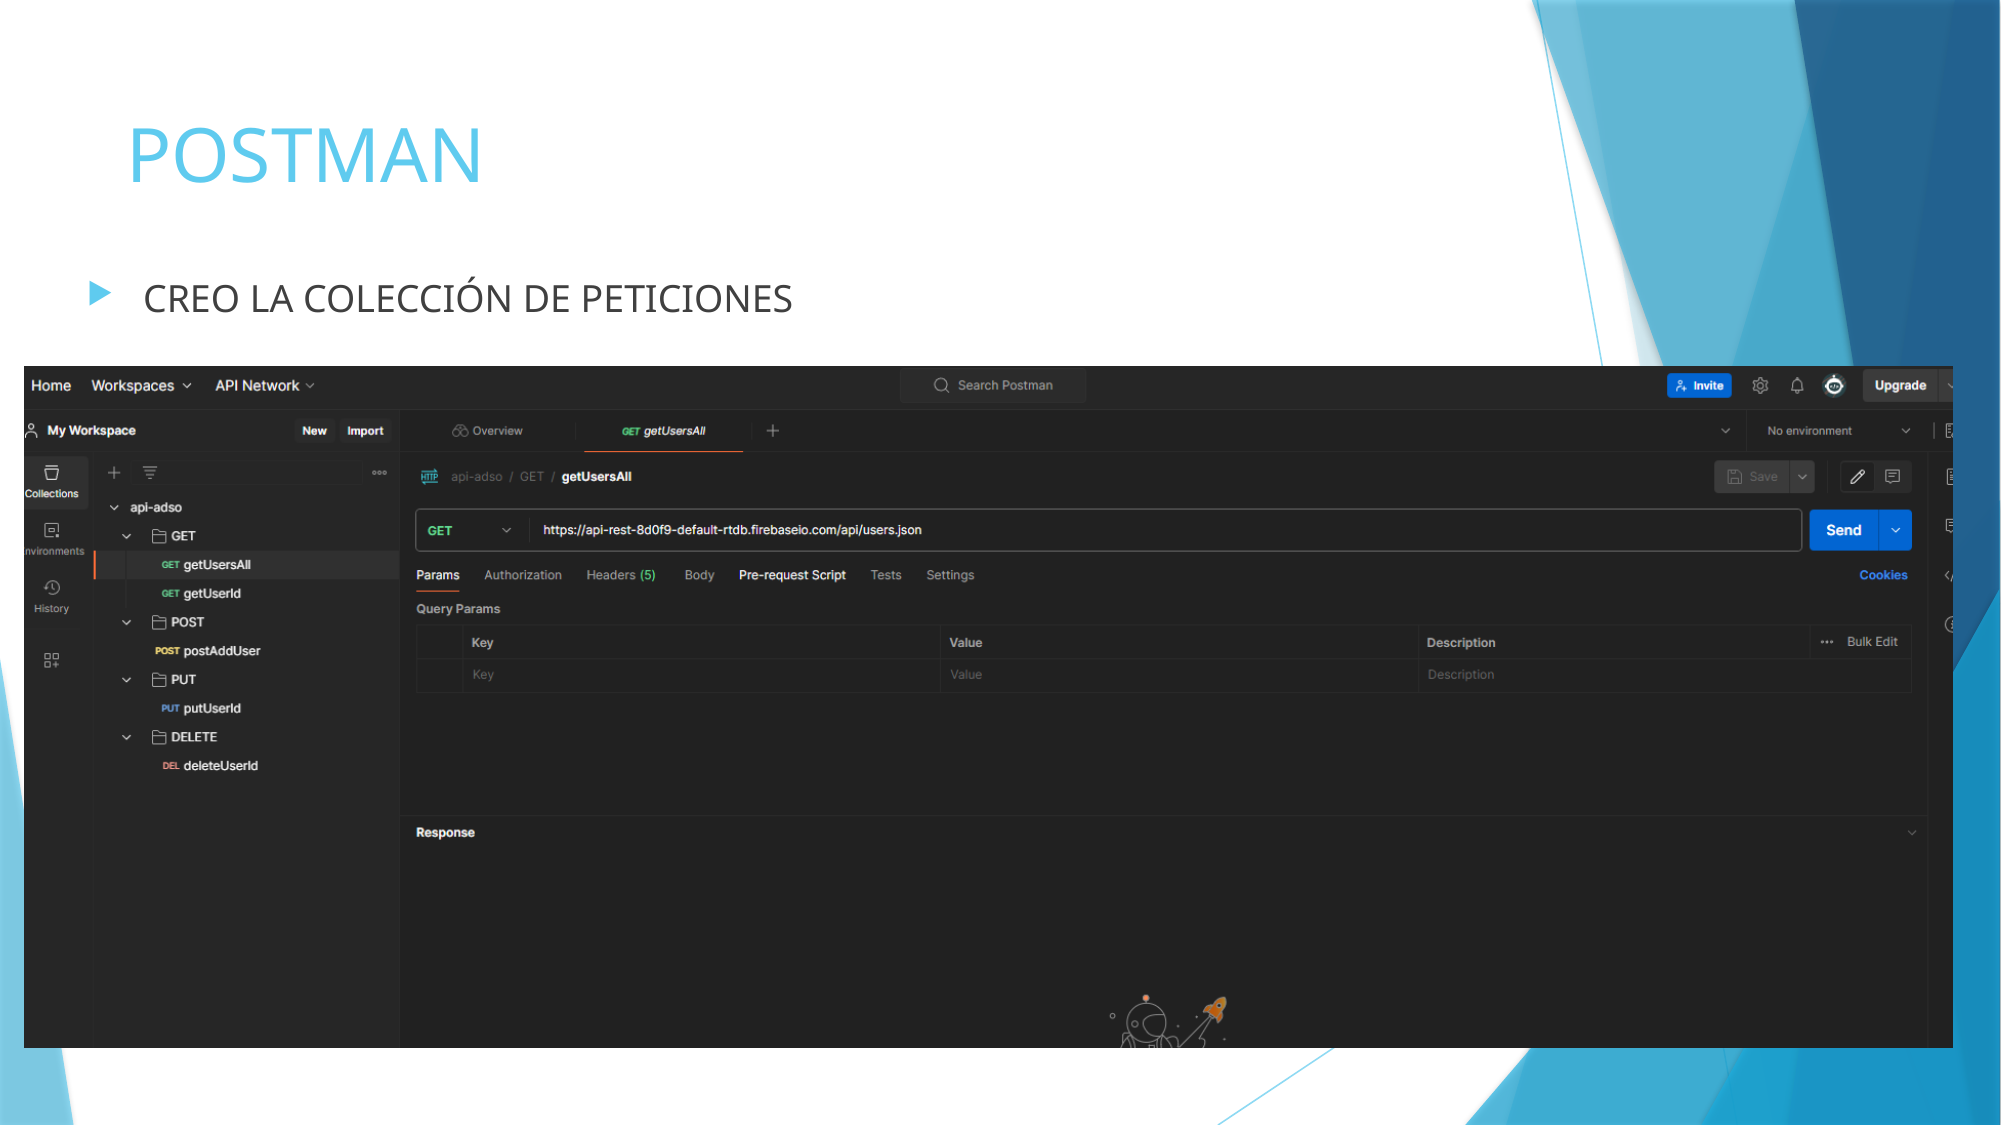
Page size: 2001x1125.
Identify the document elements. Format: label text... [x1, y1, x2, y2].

picture [23, 366, 1954, 1049]
title POSTMAN [111, 99, 1522, 317]
list CREO LA COLECCIÓN DE PETICIONES [71, 267, 1482, 363]
